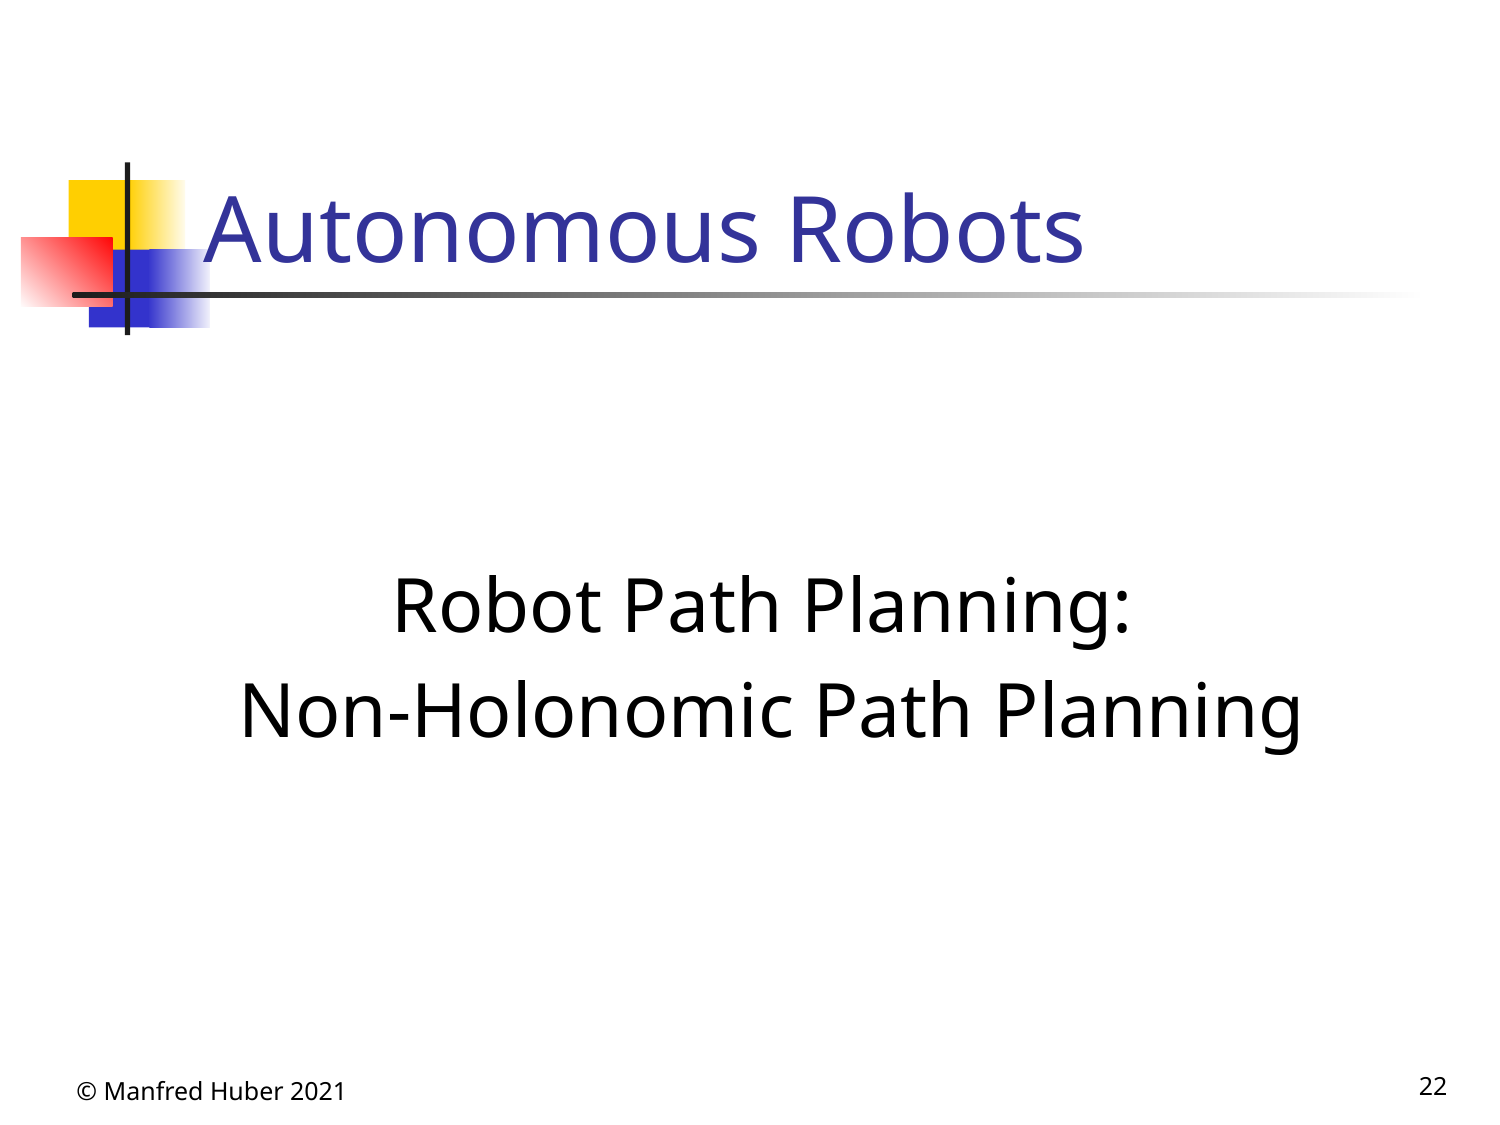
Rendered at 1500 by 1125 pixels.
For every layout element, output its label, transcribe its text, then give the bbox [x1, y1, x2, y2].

slide_number © Manfred Huber 2021 [50, 1037, 363, 1113]
list Robot Path Planning: Non-Holonomic Path Planning [193, 549, 1350, 1006]
title Autonomous Robots [188, 101, 1468, 289]
slide_number 22 [1112, 1037, 1463, 1113]
